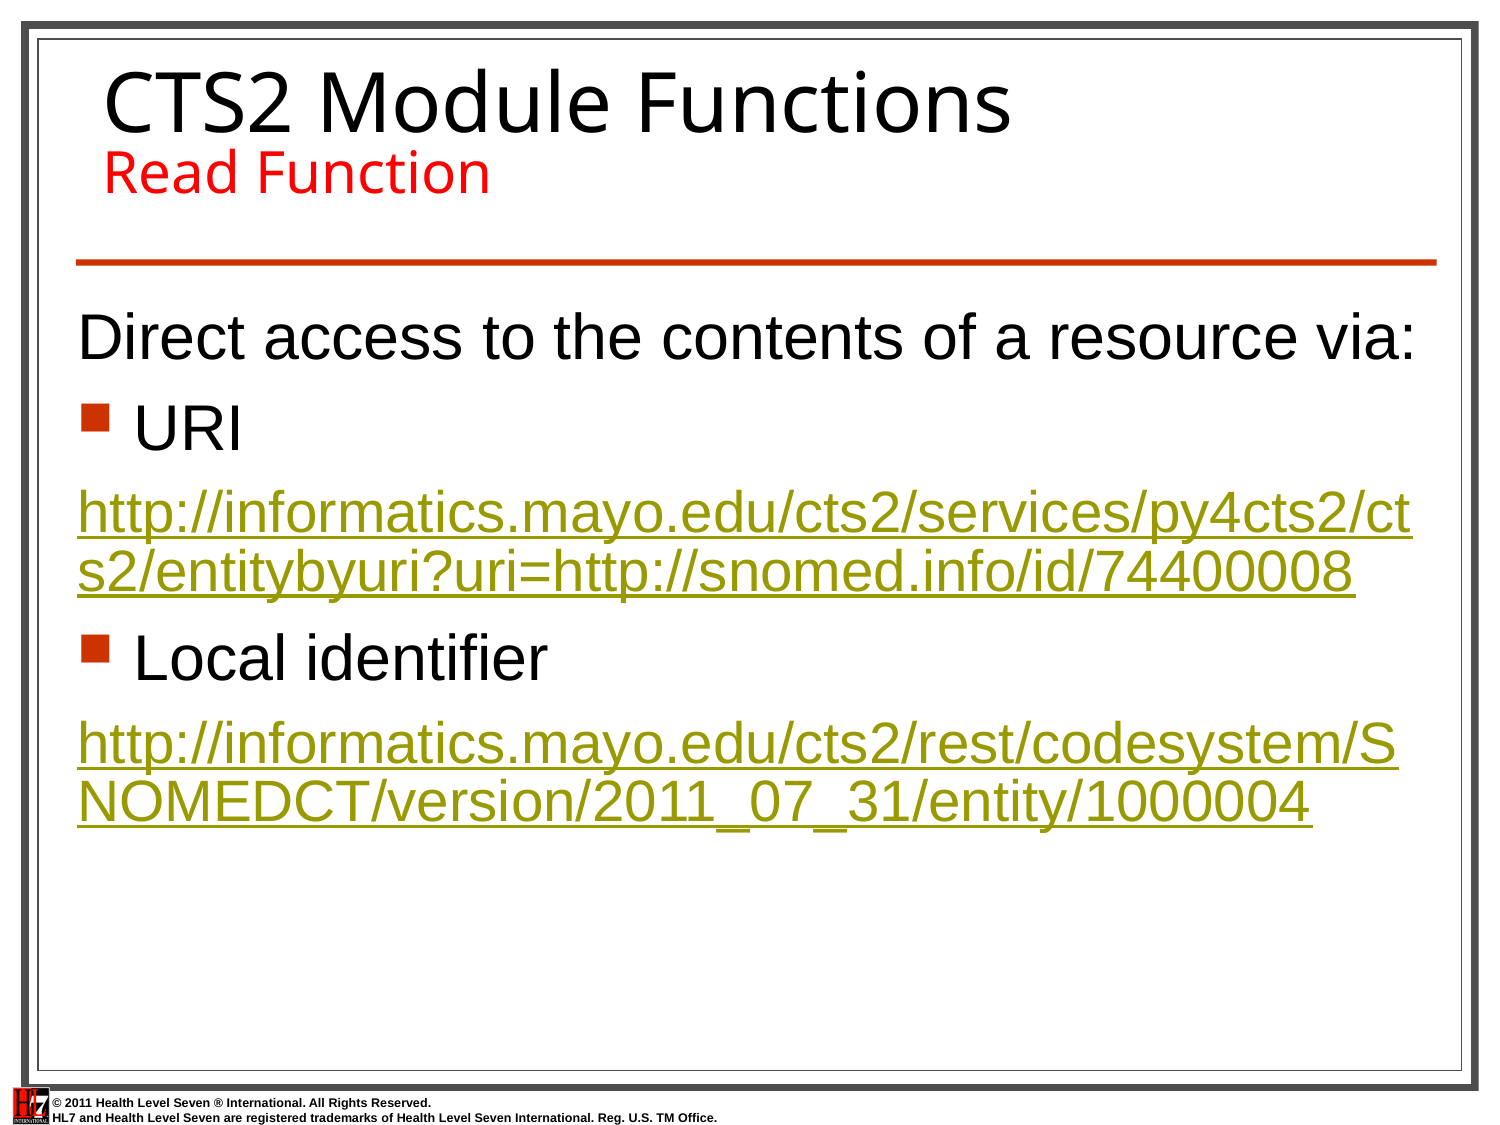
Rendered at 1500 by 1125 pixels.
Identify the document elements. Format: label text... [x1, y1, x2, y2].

picture [12, 1087, 50, 1125]
title CTS2 Module Functions Read Function [87, 77, 1426, 213]
list Direct access to the contents of a resource via: URI http://informatics.mayo.edu/cts2/services/py4cts2/cts2/entitybyuri?uri=http://snomed.info/id/74400008 Local identifier http://informatics.mayo.edu/cts2/rest/codesystem/SNOMEDCT/version/2011_07_31/entity/1000004 [62, 287, 1438, 1013]
